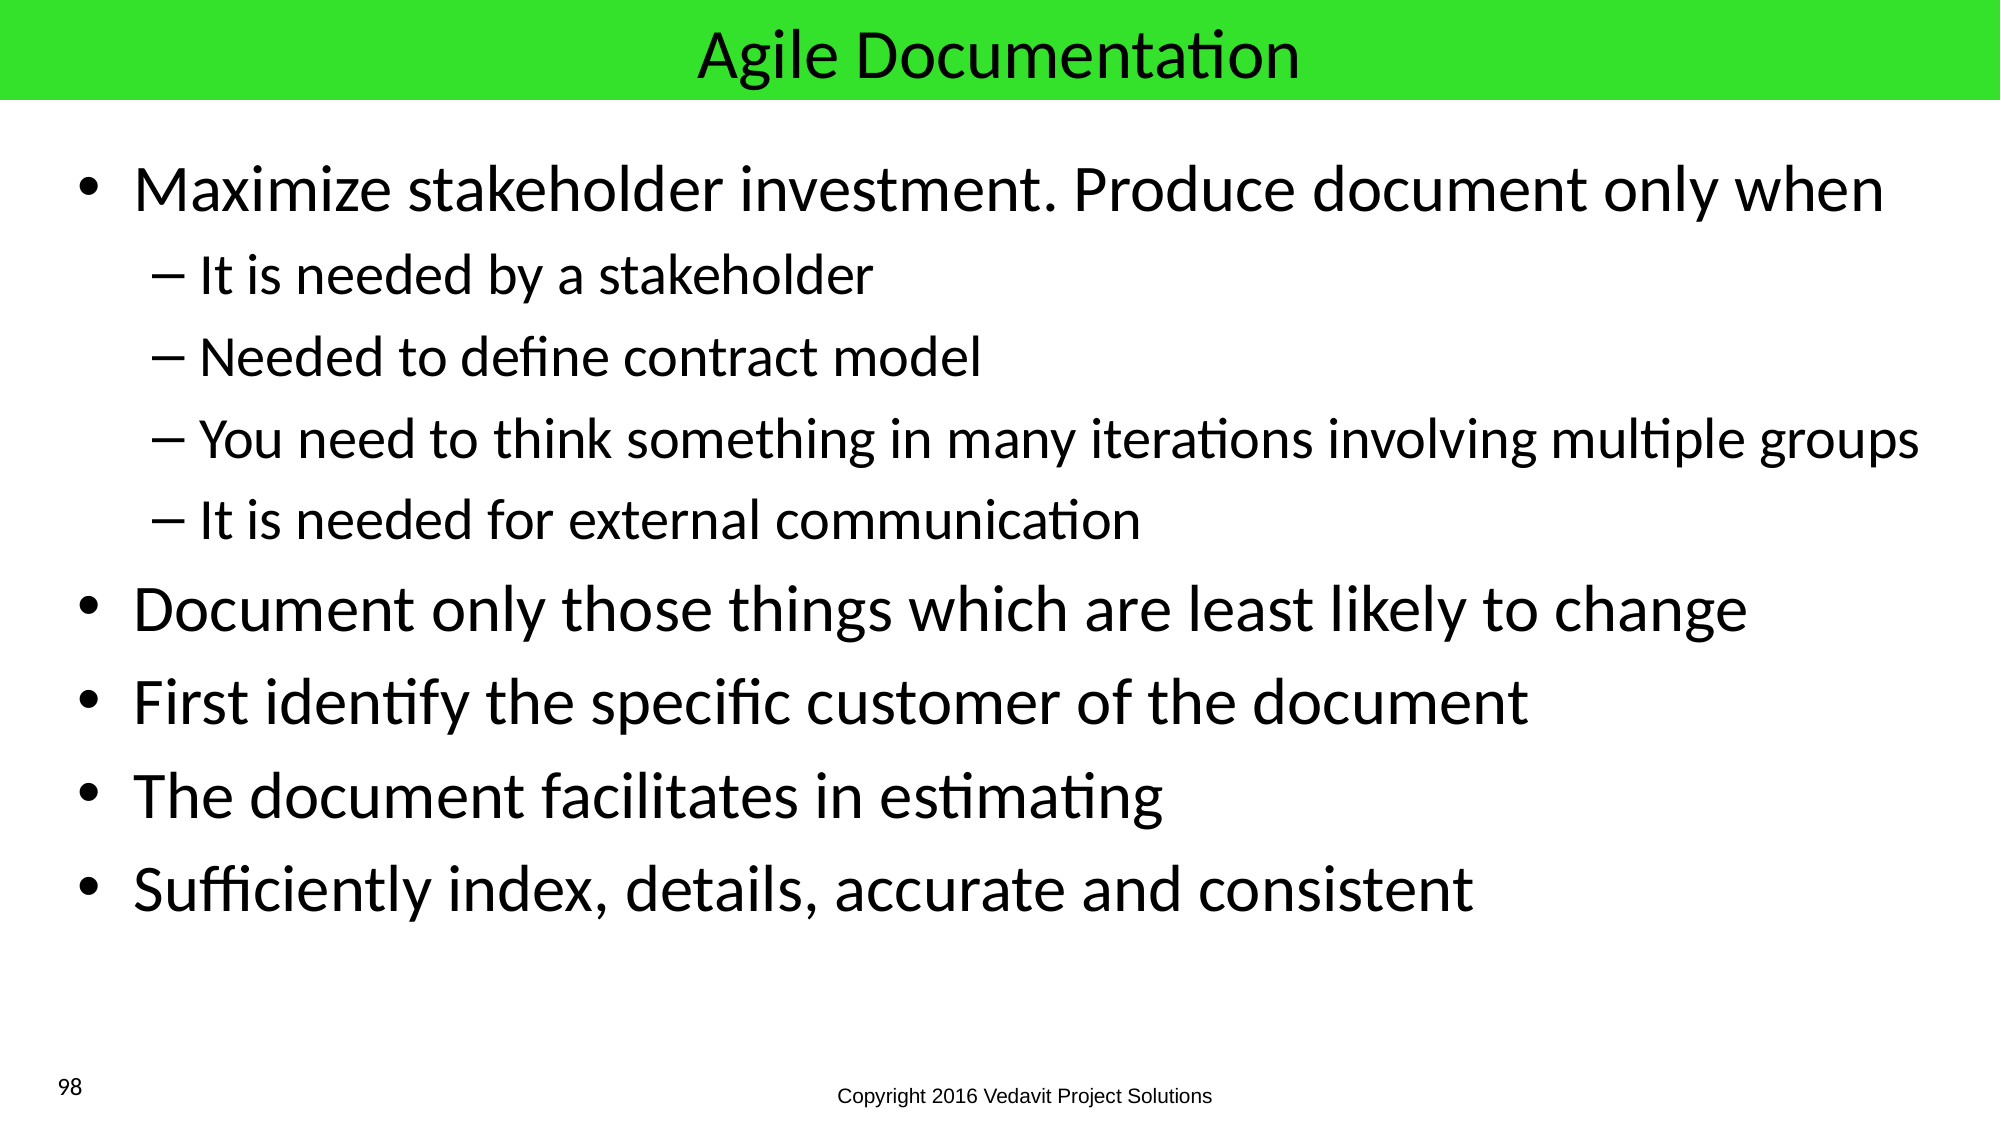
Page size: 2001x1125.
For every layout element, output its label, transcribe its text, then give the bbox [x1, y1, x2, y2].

title Agile Documentation [0, 0, 2000, 100]
list Maximize stakeholder investment. Produce document only when It is needed by a stakeholder Needed to define contract model You need to think something in many iterations involving multiple groups It is needed for external communication Document only those things which are least likely to change First identify the specific customer of the document The document facilitates in estimating Sufficiently index, details, accurate and consistent [62, 137, 1938, 1013]
slide_number 98 [3, 1055, 137, 1116]
